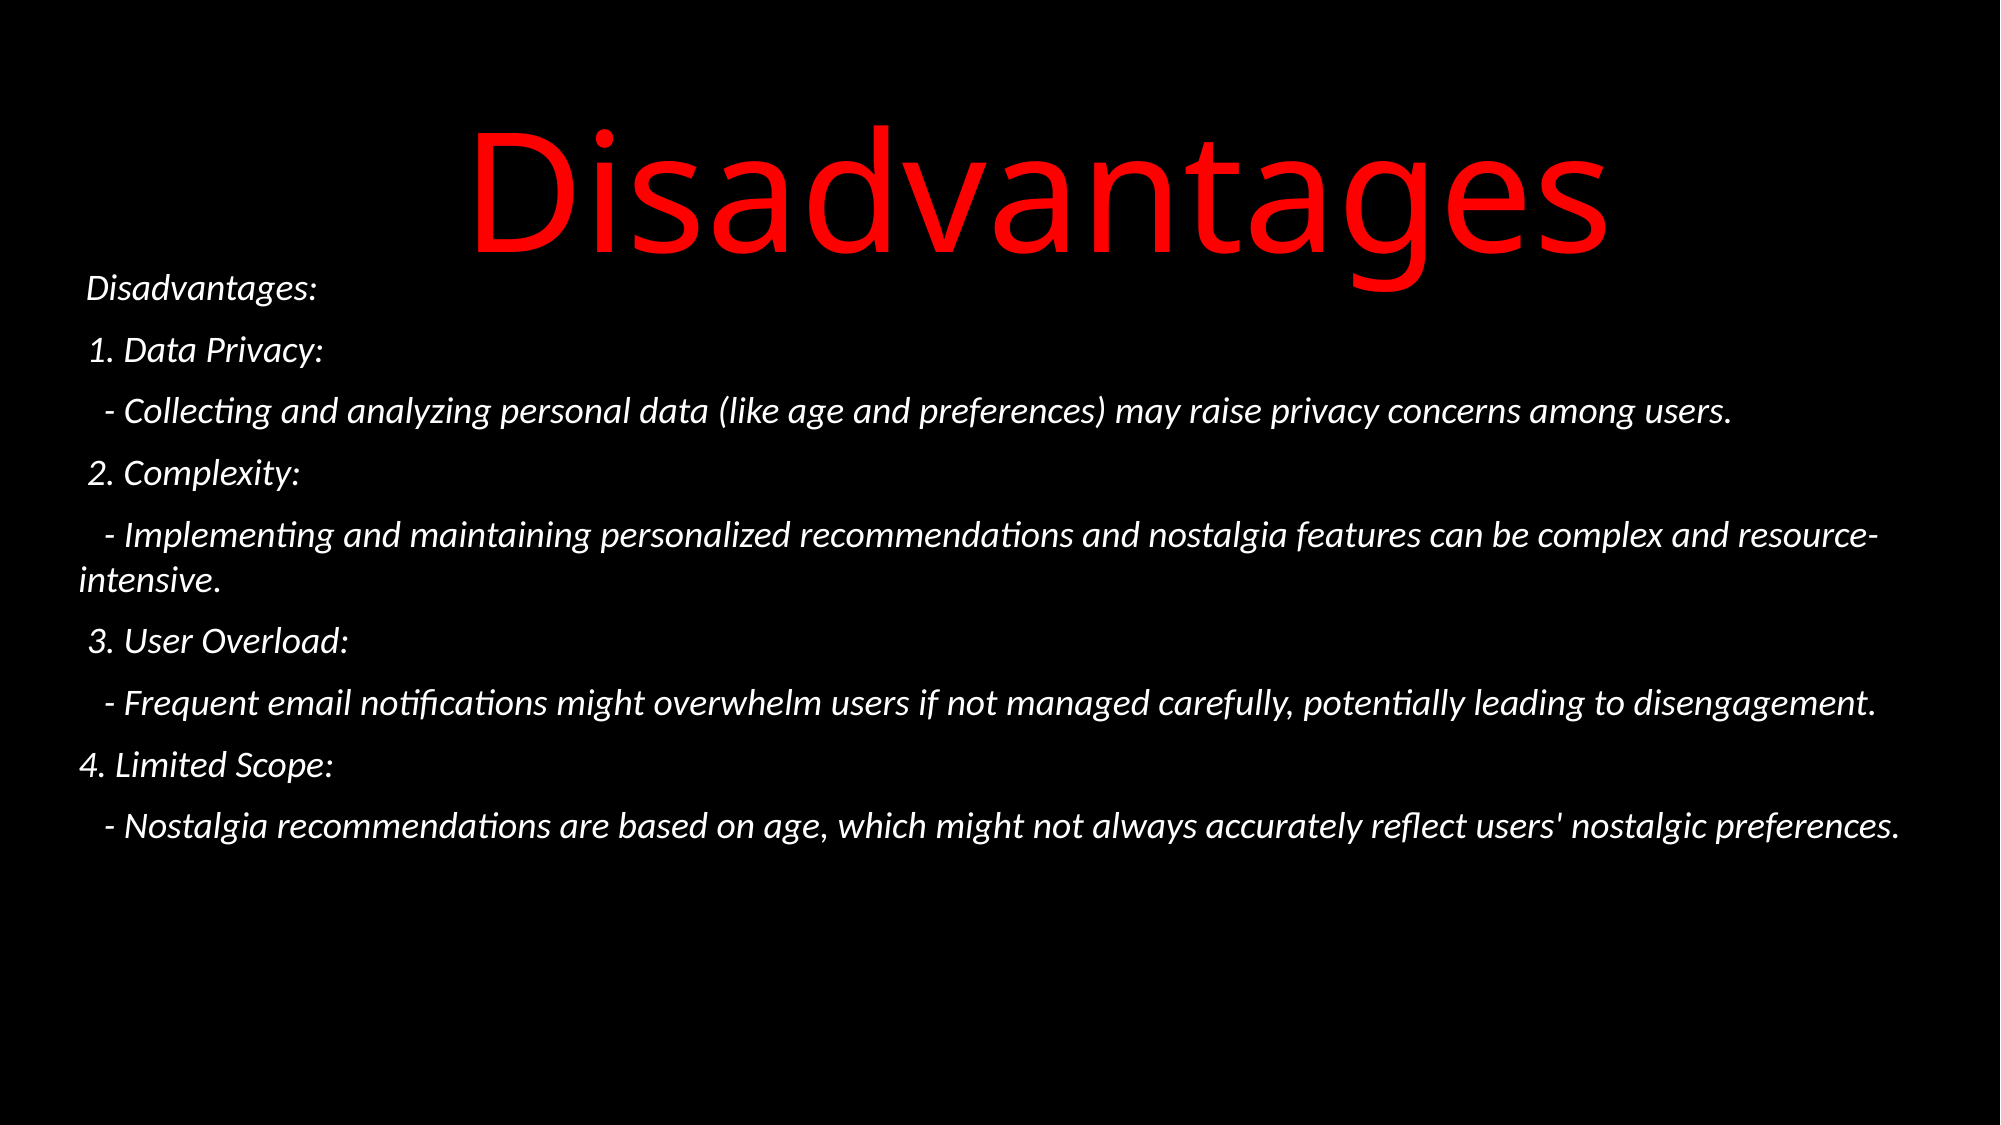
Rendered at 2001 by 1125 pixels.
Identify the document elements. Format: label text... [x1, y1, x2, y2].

text_box Disadvantages: 1. Data Privacy: - Collecting and analyzing personal data (like age and preferences) may raise privacy concerns among users. 2. Complexity: - Implementing and maintaining personalized recommendations and nostalgia features can be complex and resource-intensive. 3. User Overload: - Frequent email notifications might overwhelm users if not managed carefully, potentially leading to disengagement. 4. Limited Scope: - Nostalgia recommendations are based on age, which might not always accurately reflect users' nostalgic preferences. [63, 255, 1933, 854]
text_box Disadvantages [281, 78, 1795, 255]
